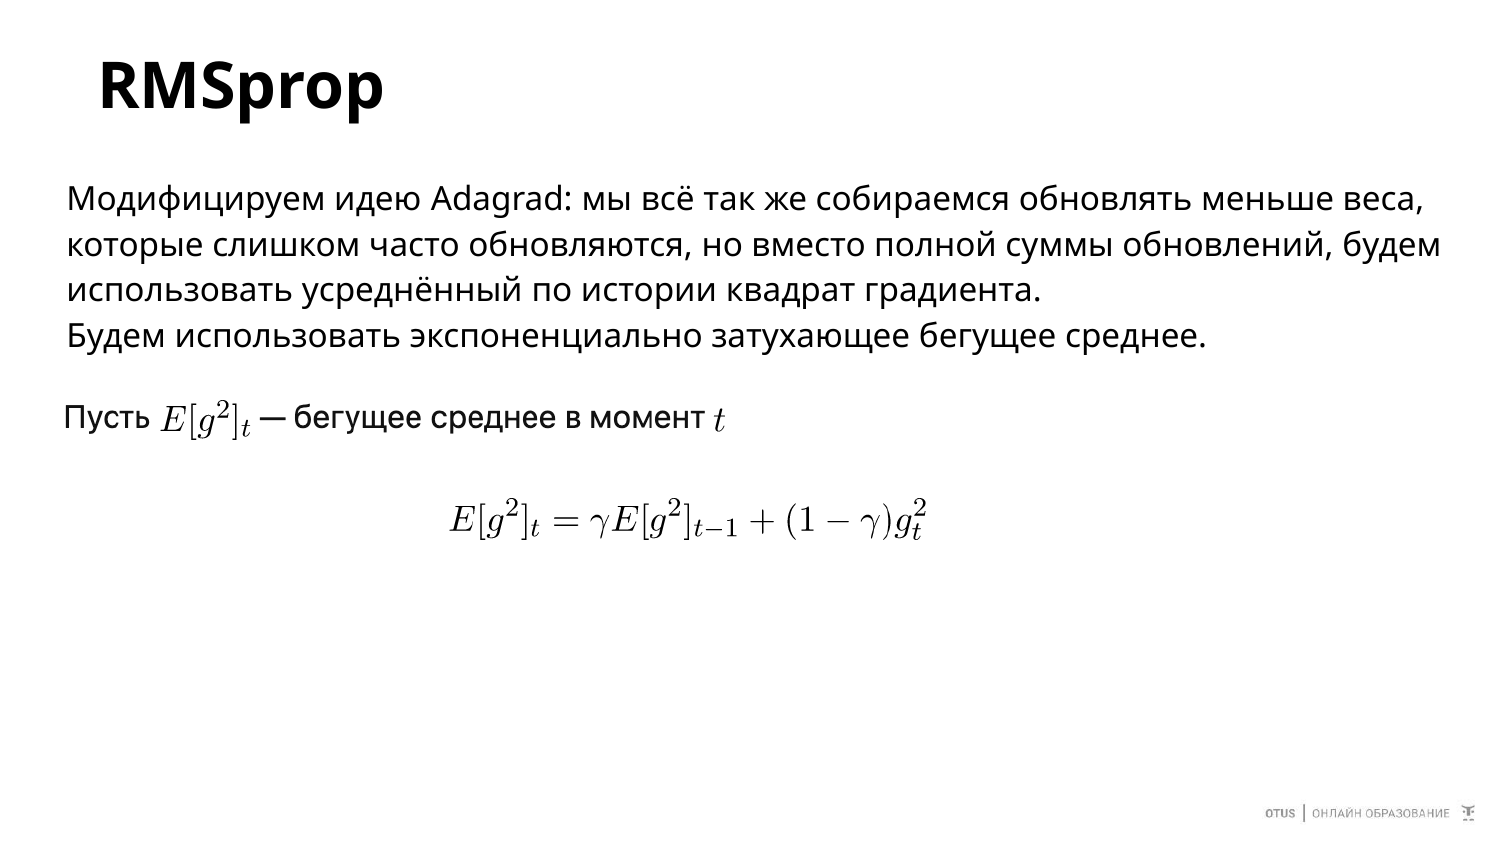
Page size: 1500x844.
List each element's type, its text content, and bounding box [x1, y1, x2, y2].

picture [57, 384, 1126, 582]
text_box Модифицируем идею Adagrad: мы всё так же собираемся обновлять меньше веса, которые слишком часто обновляются, но вместо полной суммы обновлений, будем использовать усреднённый по истории квадрат градиента. Будем использовать экспоненциально затухающее бегущее среднее. [51, 164, 1463, 361]
picture [1262, 799, 1475, 825]
title RMSprop [82, 28, 1480, 209]
